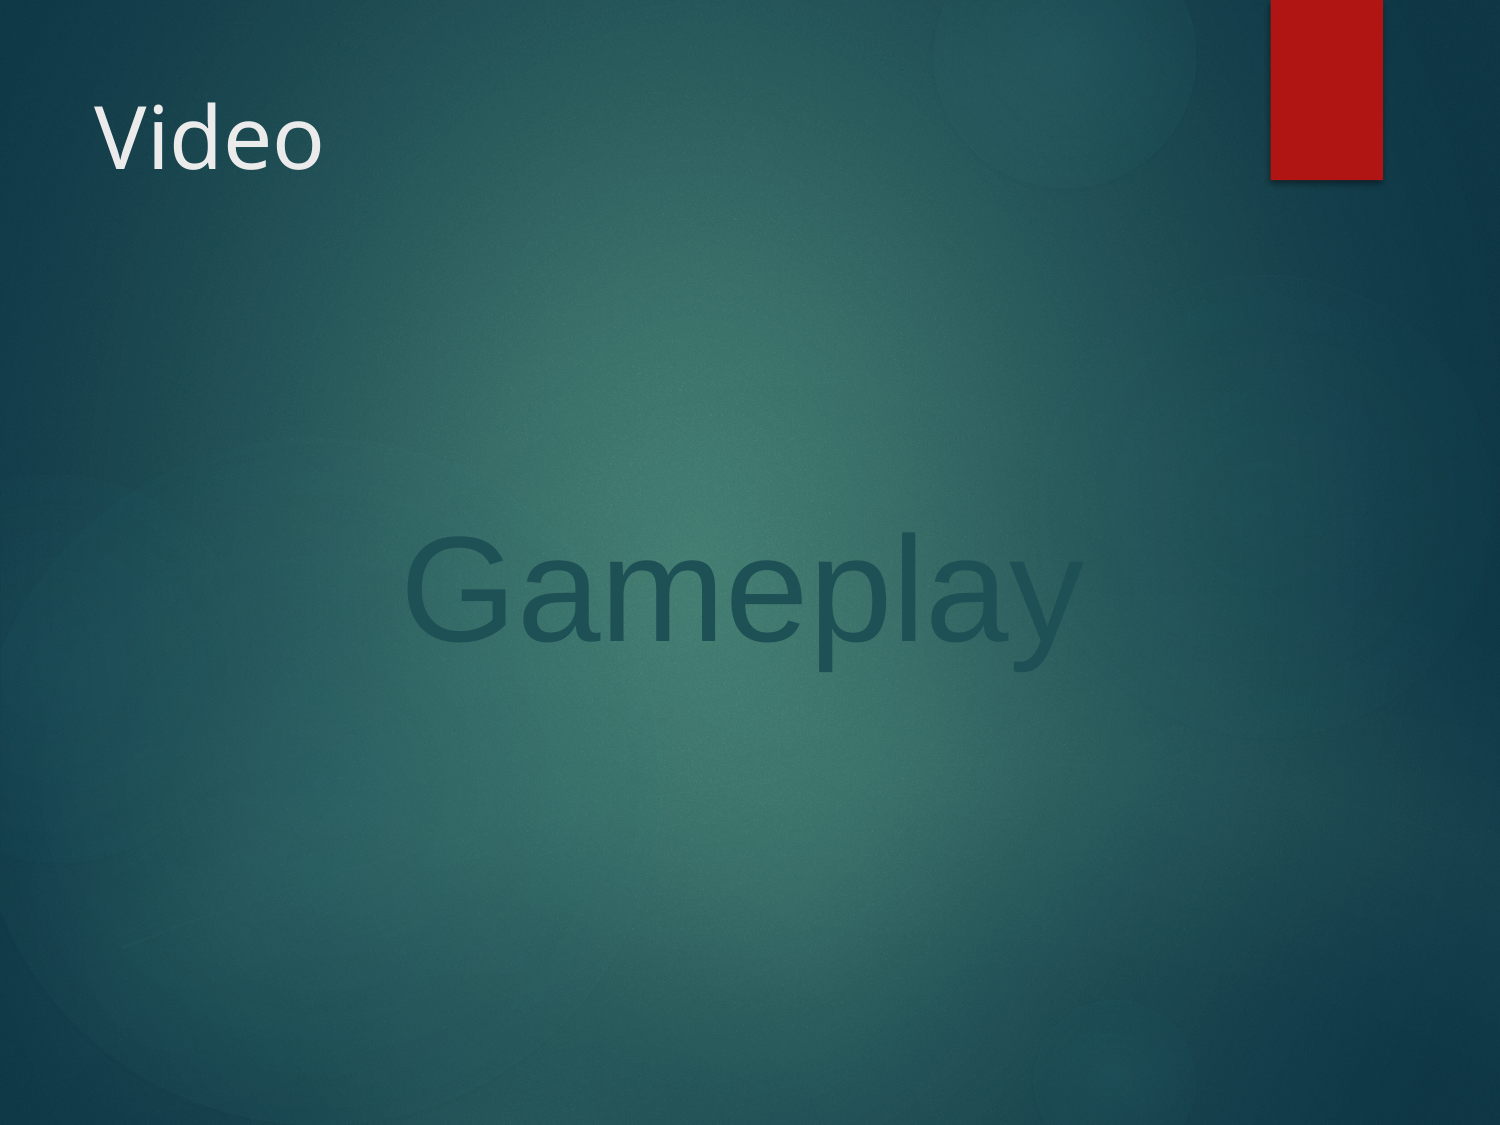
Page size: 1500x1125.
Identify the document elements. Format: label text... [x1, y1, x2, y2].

text_box Gameplay [80, 303, 1406, 679]
title Video [79, 74, 1237, 304]
